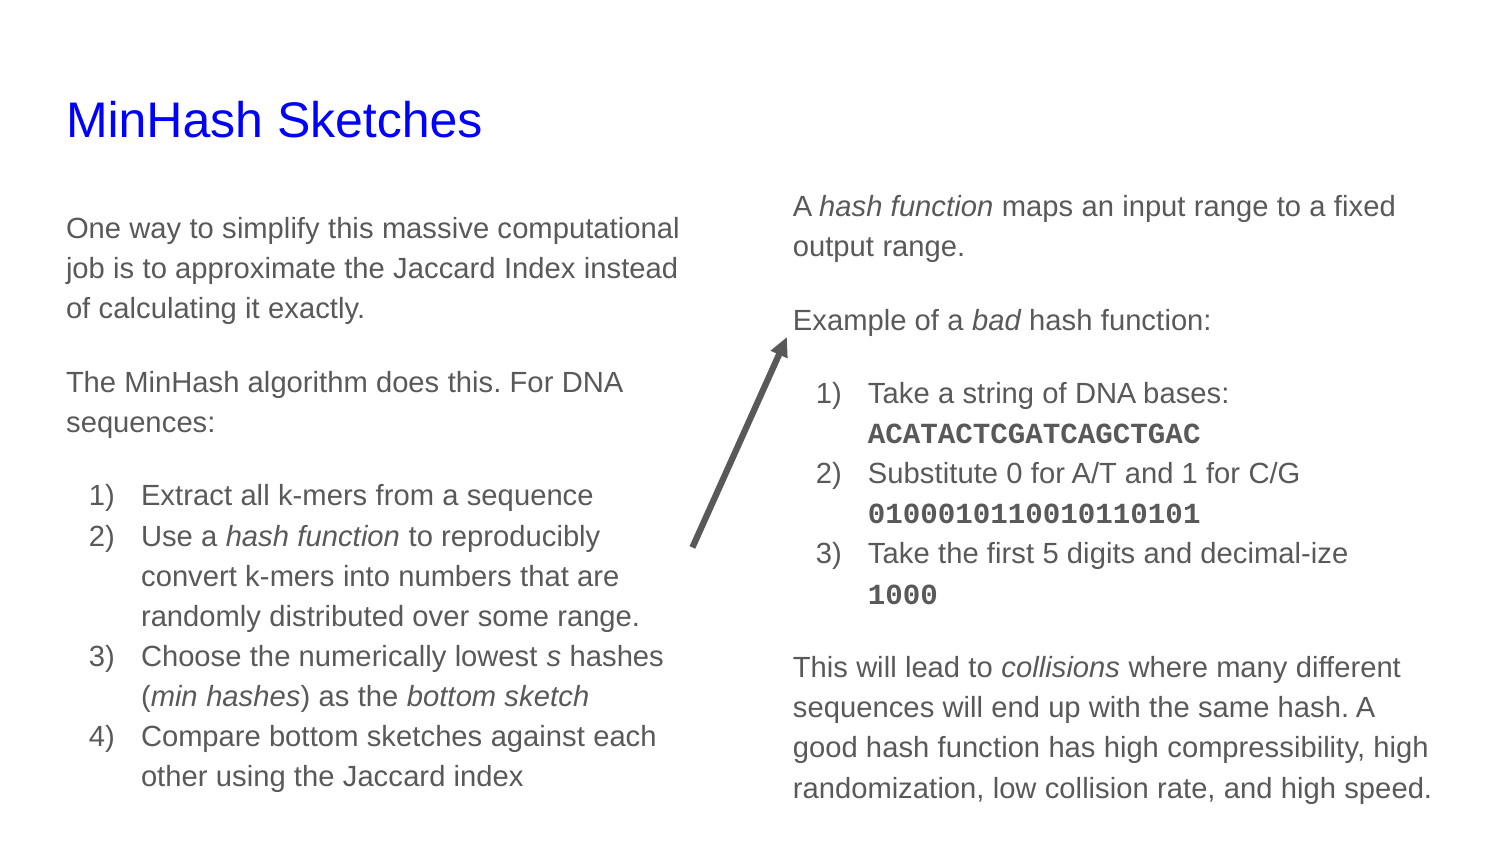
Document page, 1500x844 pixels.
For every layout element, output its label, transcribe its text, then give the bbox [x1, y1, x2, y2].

list A hash function maps an input range to a fixed output range. Example of a bad hash function: Take a string of DNA bases: ACATACTCGATCAGCTGAC Substitute 0 for A/T and 1 for C/G 0100010110010110101 Take the first 5 digits and decimal-ize 1000 This will lead to collisions where many different sequences will end up with the same hash. A good hash function has high compressibility, high randomization, low collision rate, and high speed. [777, 166, 1462, 811]
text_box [692, 337, 787, 548]
list One way to simplify this massive computational job is to approximate the Jaccard Index instead of calculating it exactly. The MinHash algorithm does this. For DNA sequences: Extract all k-mers from a sequence Use a hash function to reproducibly convert k-mers into numbers that are randomly distributed over some range. Choose the numerically lowest s hashes (min hashes) as the bottom sketch Compare bottom sketches against each other using the Jaccard index [51, 189, 708, 811]
title MinHash Sketches [51, 72, 1449, 167]
